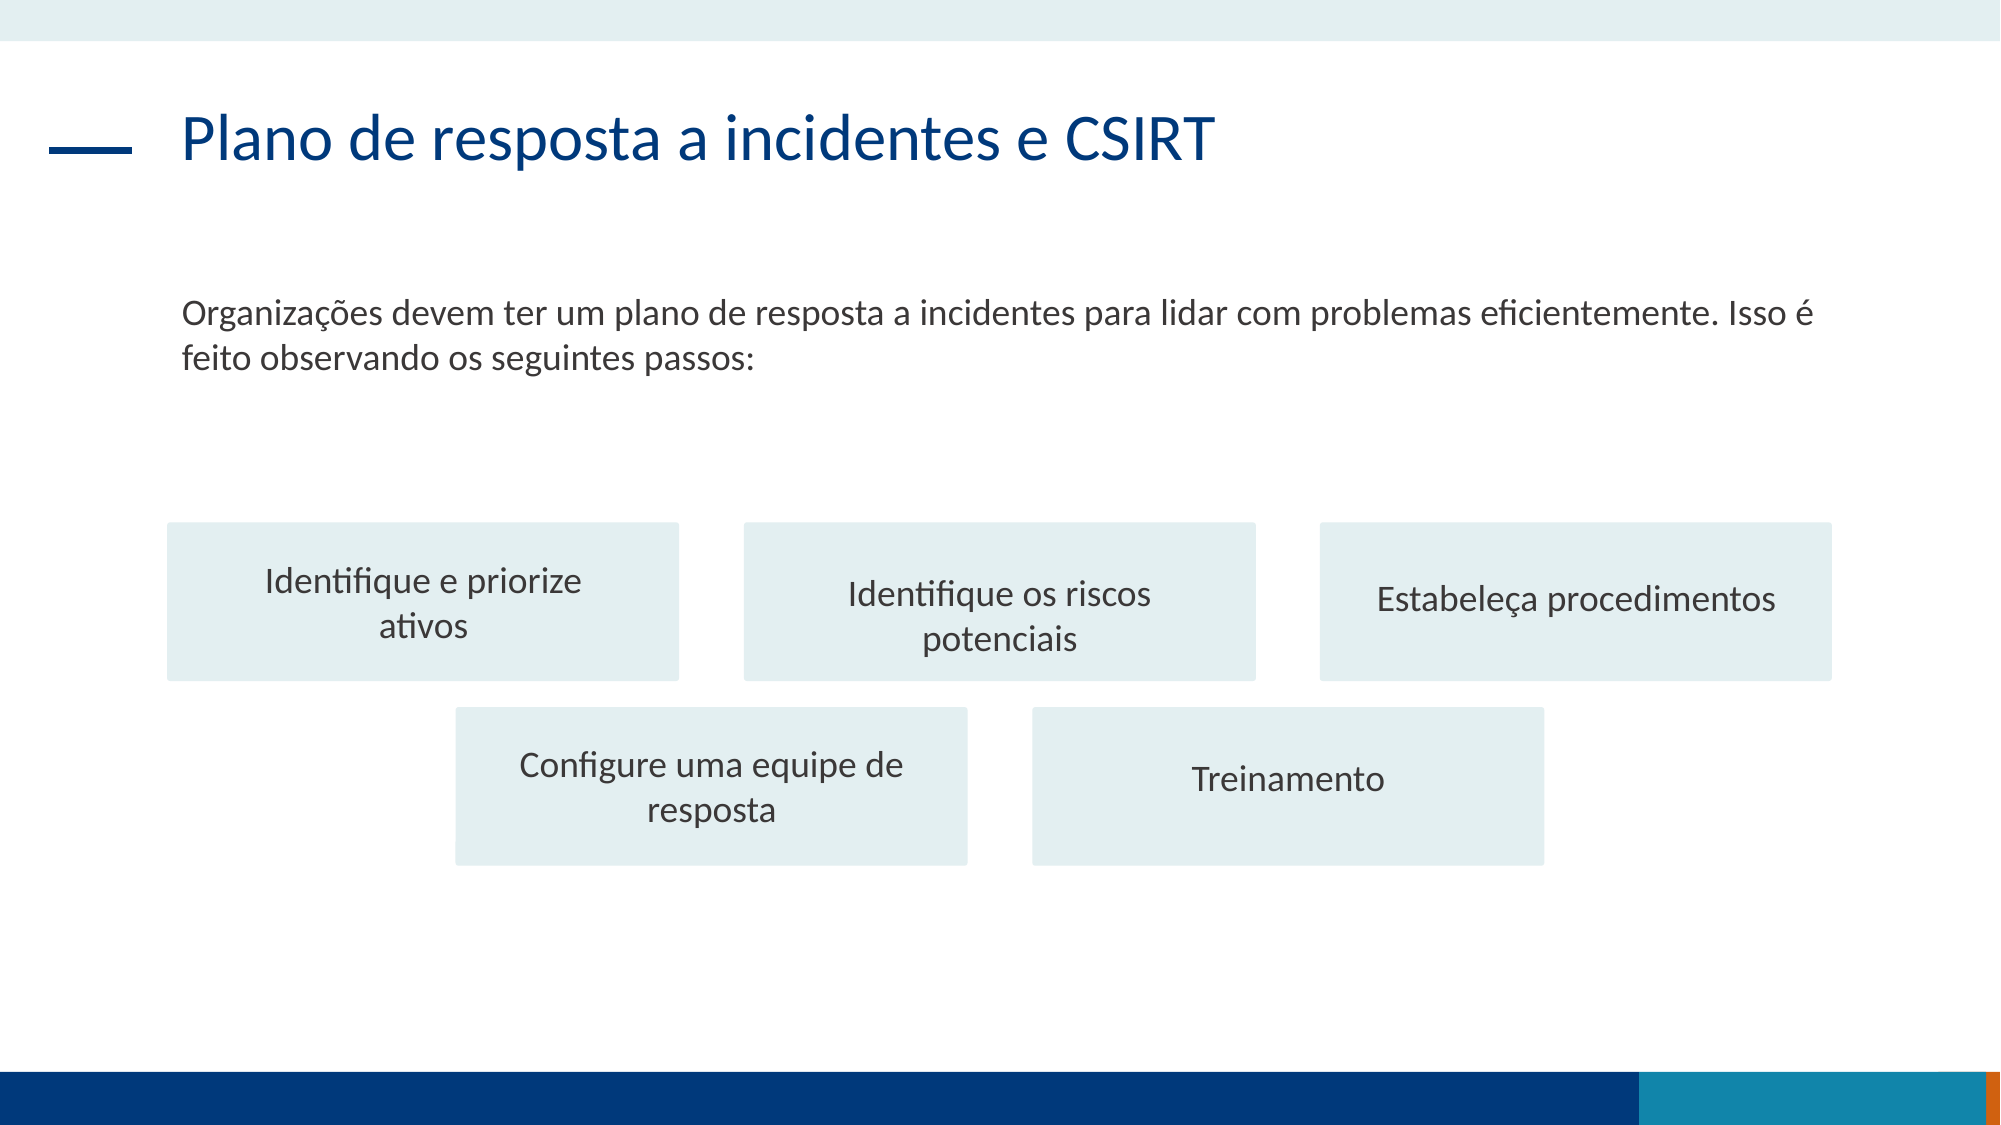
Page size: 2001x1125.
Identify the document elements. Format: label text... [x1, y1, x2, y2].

text_box Organizações devem ter um plano de resposta a incidentes para lidar com problemas eficientemente. Isso é feito observando os seguintes passos: [167, 280, 1833, 386]
list Plano de resposta a incidentes e CSIRT [167, 95, 1833, 237]
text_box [167, 522, 1832, 866]
